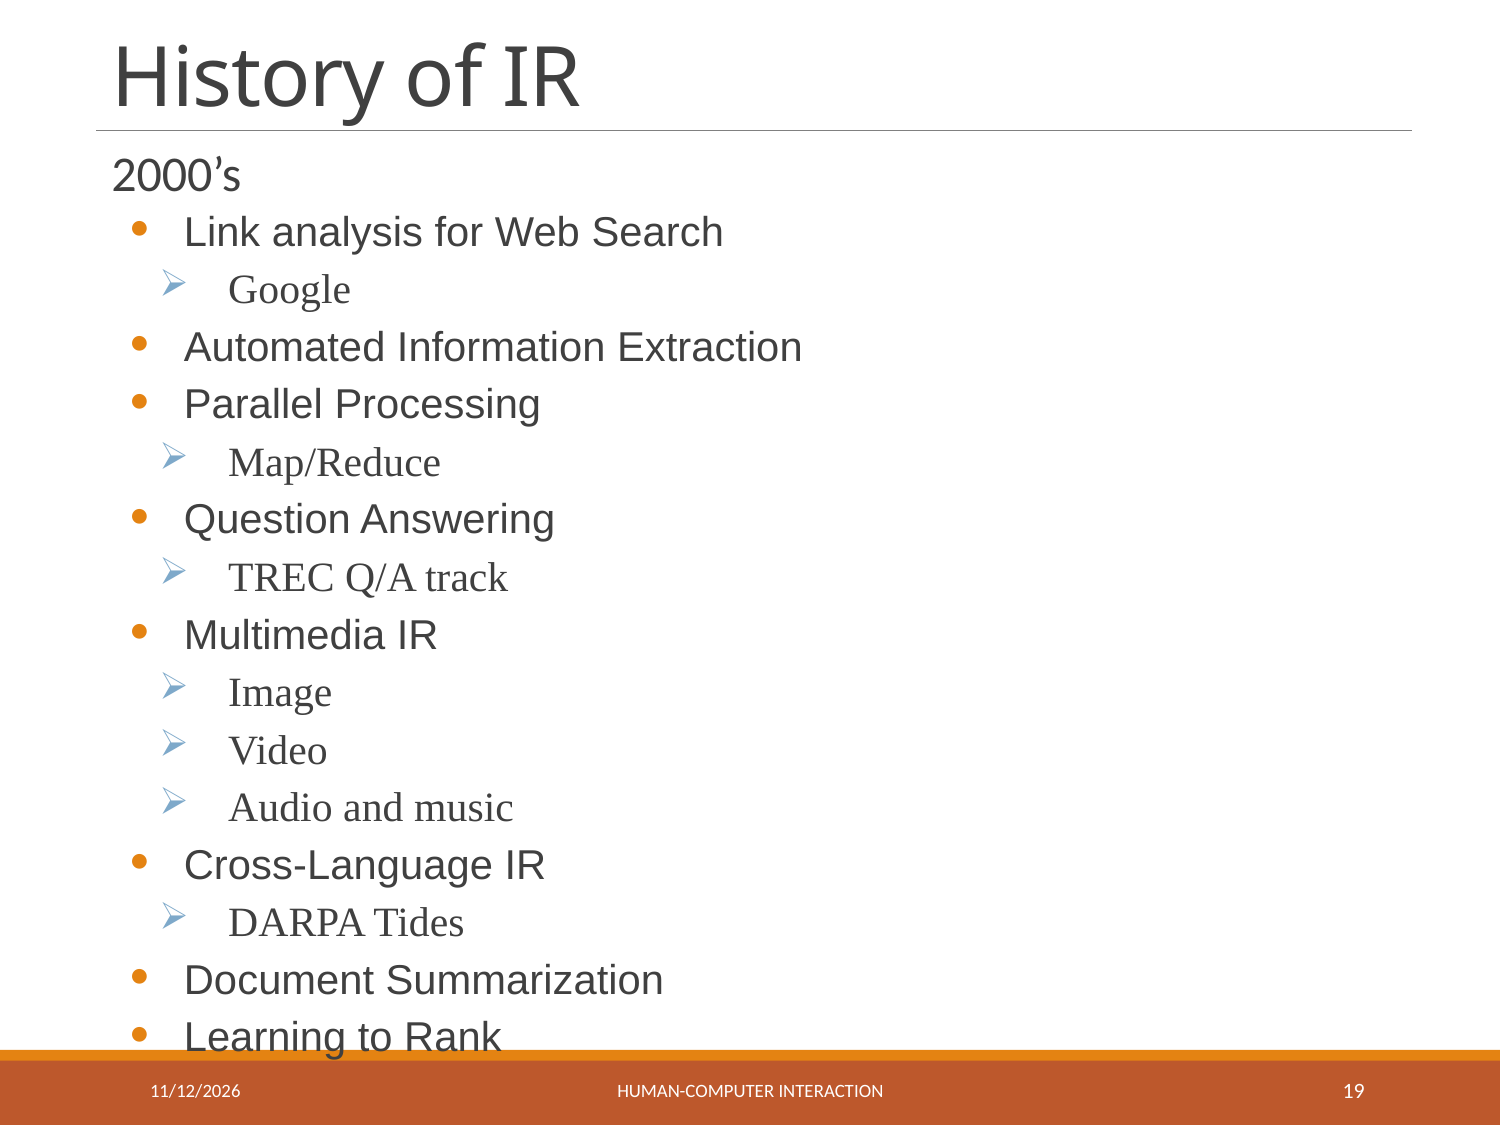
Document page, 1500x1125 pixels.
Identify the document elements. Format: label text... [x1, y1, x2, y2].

list 2000’s Link analysis for Web Search Google Automated Information Extraction Parallel Processing Map/Reduce Question Answering TREC Q/A track Multimedia IR Image Video Audio and music Cross-Language IR DARPA Tides Document Summarization Learning to Rank [96, 140, 1413, 1034]
slide_number 19 [1218, 1059, 1380, 1120]
footer Human-computer interaction [453, 1059, 1047, 1120]
title History of IR [96, 19, 1413, 131]
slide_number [135, 1059, 440, 1120]
